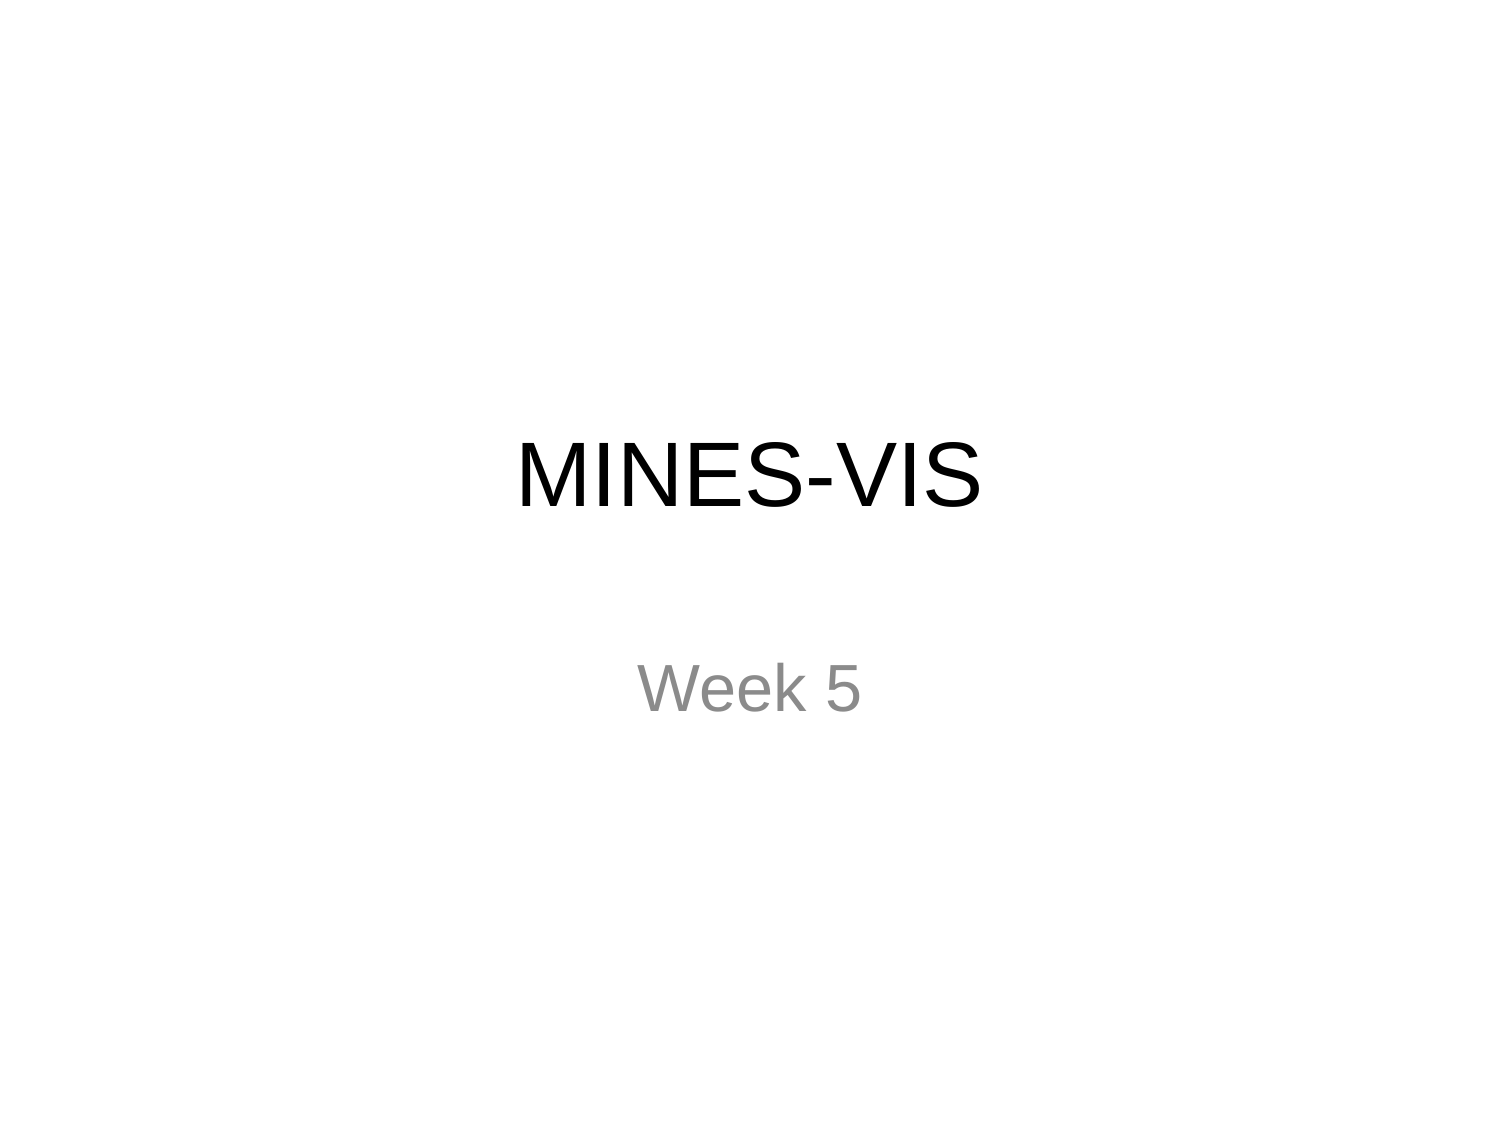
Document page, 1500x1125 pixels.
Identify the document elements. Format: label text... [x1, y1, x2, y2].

subtitle Week 5 [225, 637, 1275, 925]
title MINES-VIS [112, 349, 1388, 591]
